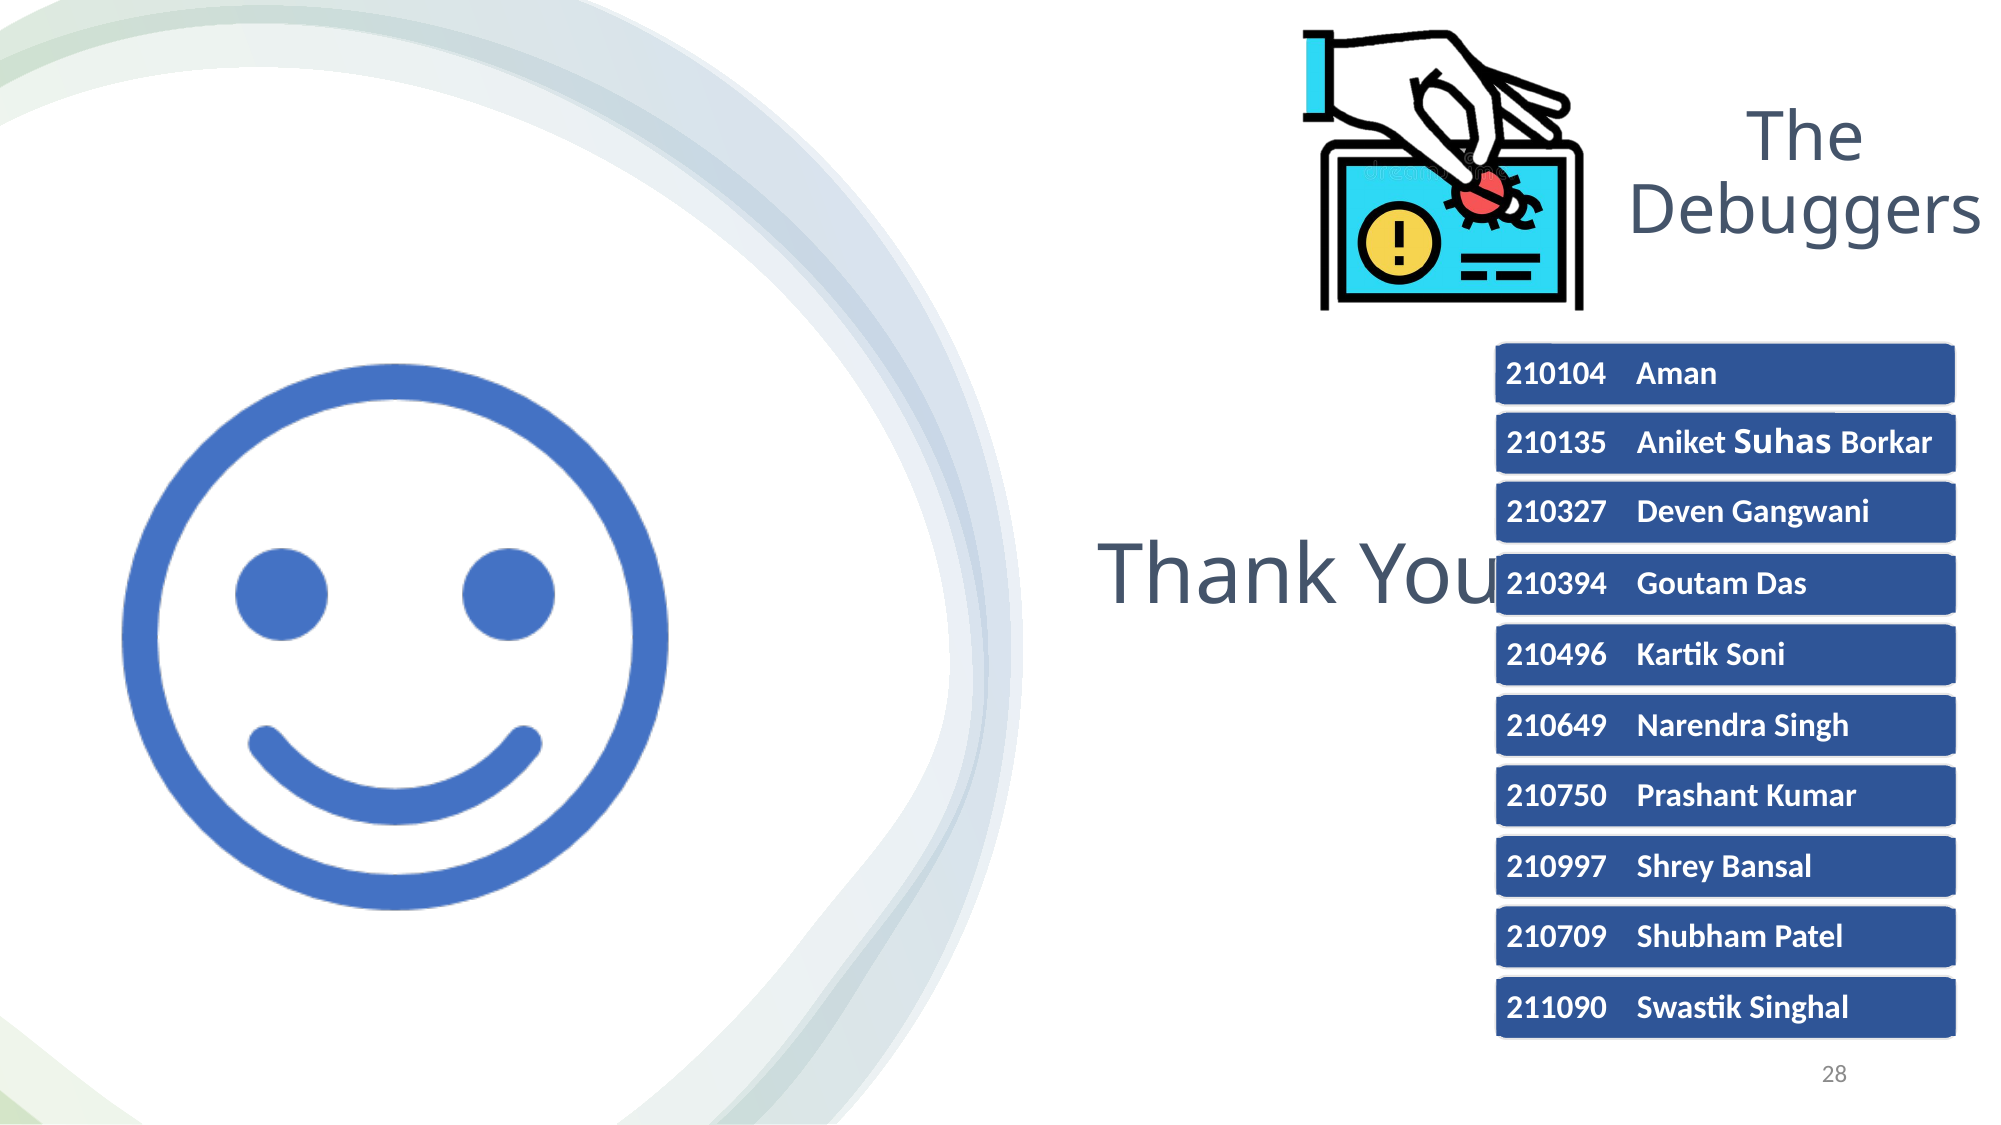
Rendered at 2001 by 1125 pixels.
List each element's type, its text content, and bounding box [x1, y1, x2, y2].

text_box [1495, 411, 1957, 475]
picture [1248, 0, 1638, 365]
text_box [1495, 905, 1957, 969]
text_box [0, 0, 1023, 1125]
slide_number 28 [1412, 1042, 1863, 1103]
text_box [1495, 552, 1957, 616]
title Thank You [1082, 524, 1872, 738]
text_box The Debuggers [1638, 93, 2000, 329]
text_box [1494, 342, 1956, 406]
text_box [1495, 975, 1957, 1039]
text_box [1495, 623, 1957, 687]
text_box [1495, 480, 1957, 544]
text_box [1495, 693, 1957, 757]
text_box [1495, 764, 1957, 828]
text_box [1023, 0, 2000, 1125]
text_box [1495, 834, 1957, 898]
